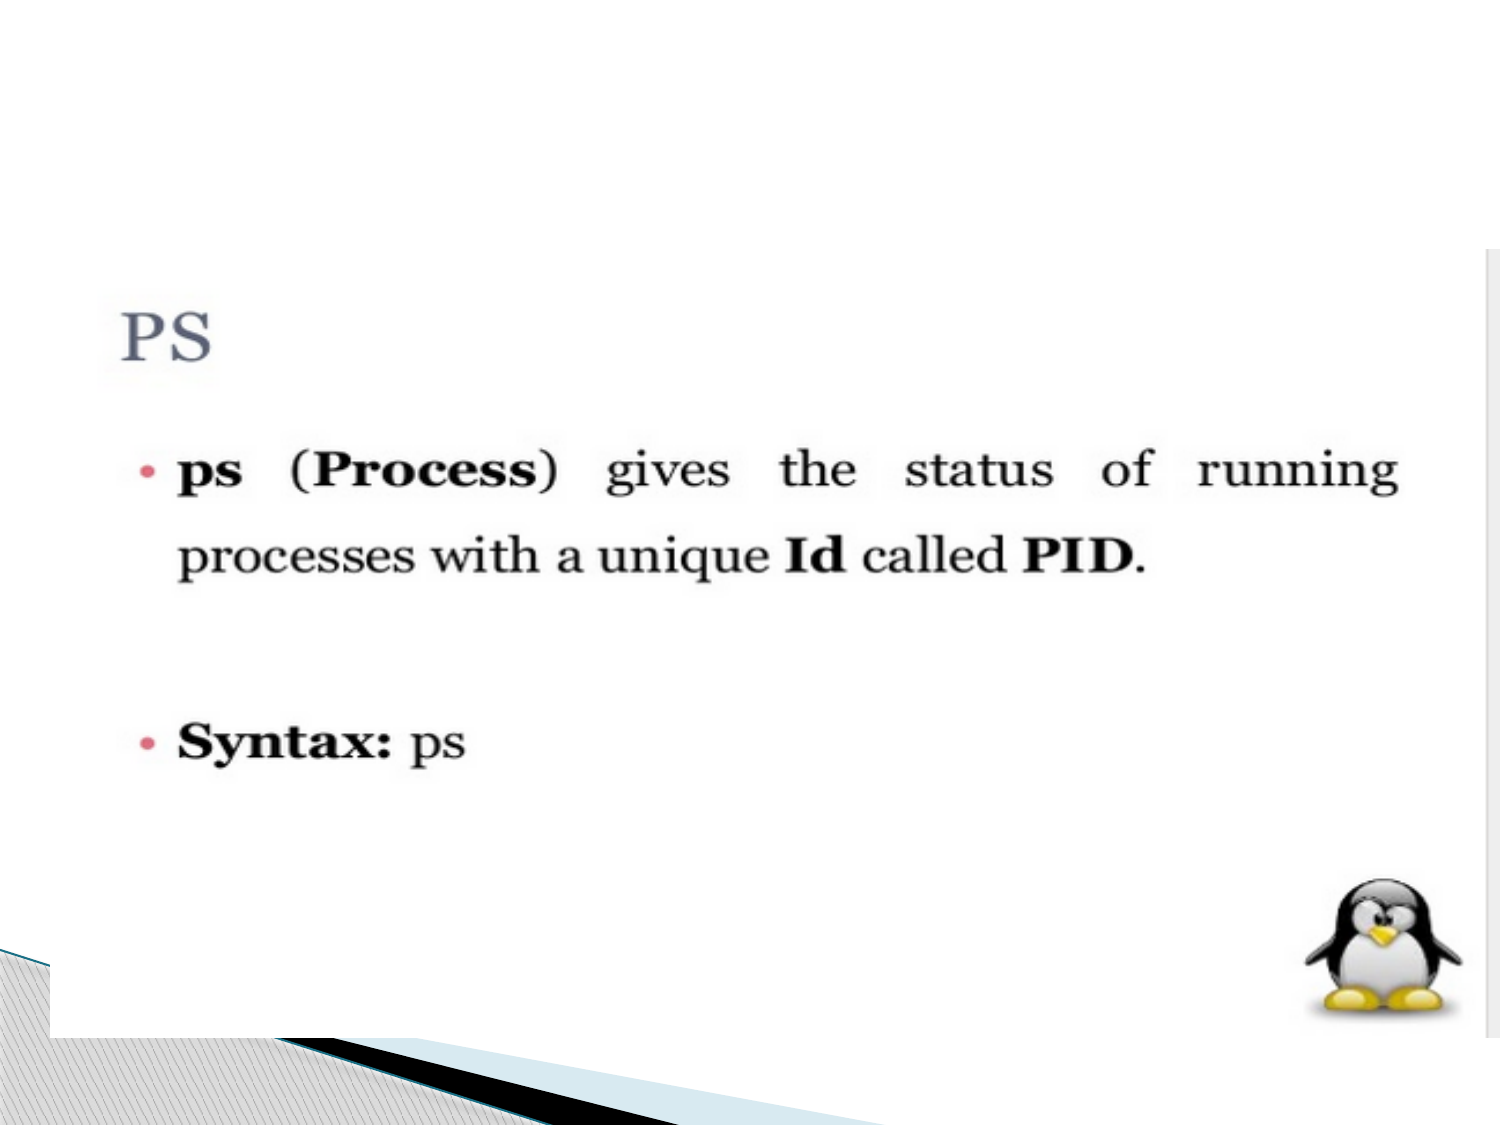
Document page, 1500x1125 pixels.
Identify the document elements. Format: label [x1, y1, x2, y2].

list [49, 249, 1500, 1038]
